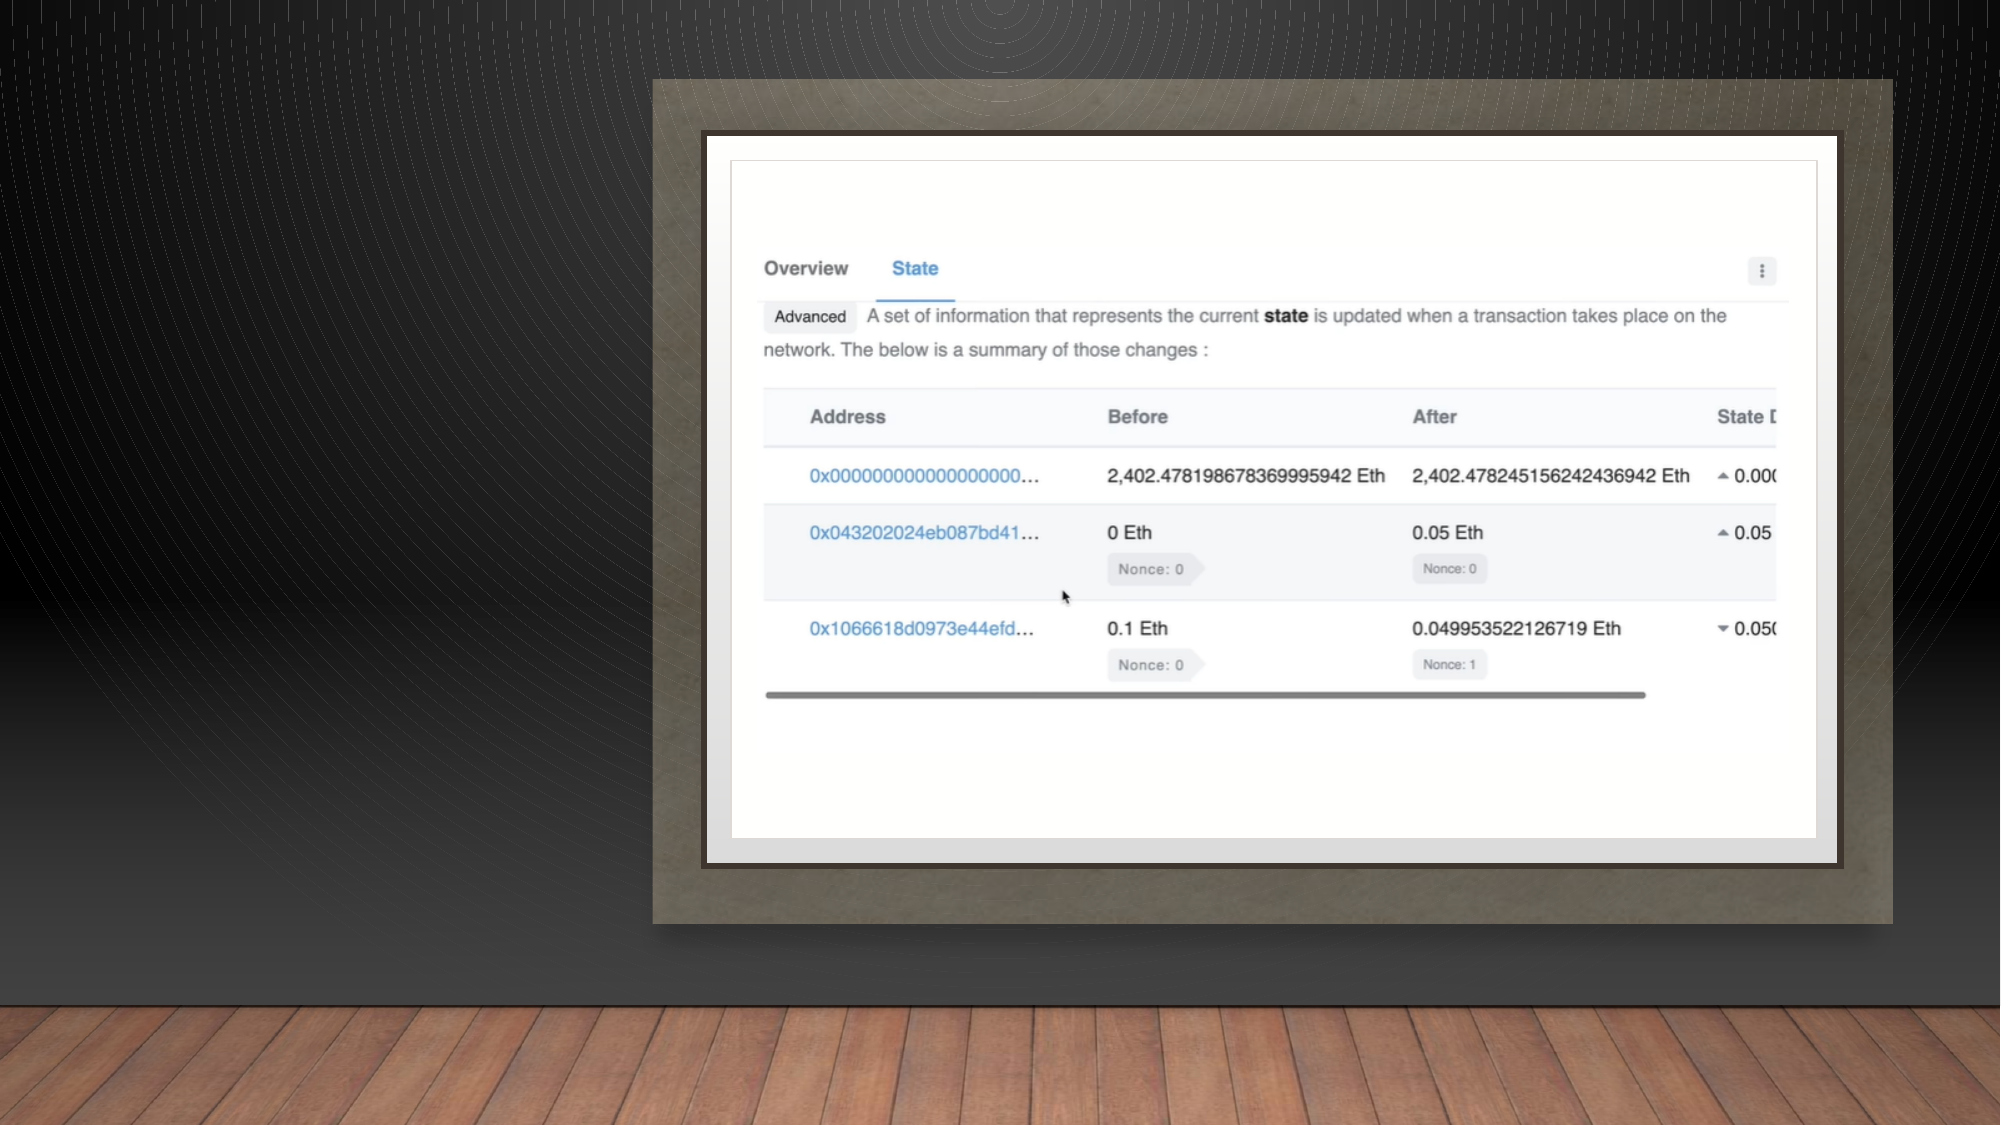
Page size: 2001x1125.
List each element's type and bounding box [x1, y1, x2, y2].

list [757, 247, 1789, 753]
text_box [652, 78, 1894, 924]
text_box [0, 593, 2000, 1005]
picture [0, 1008, 2000, 1125]
